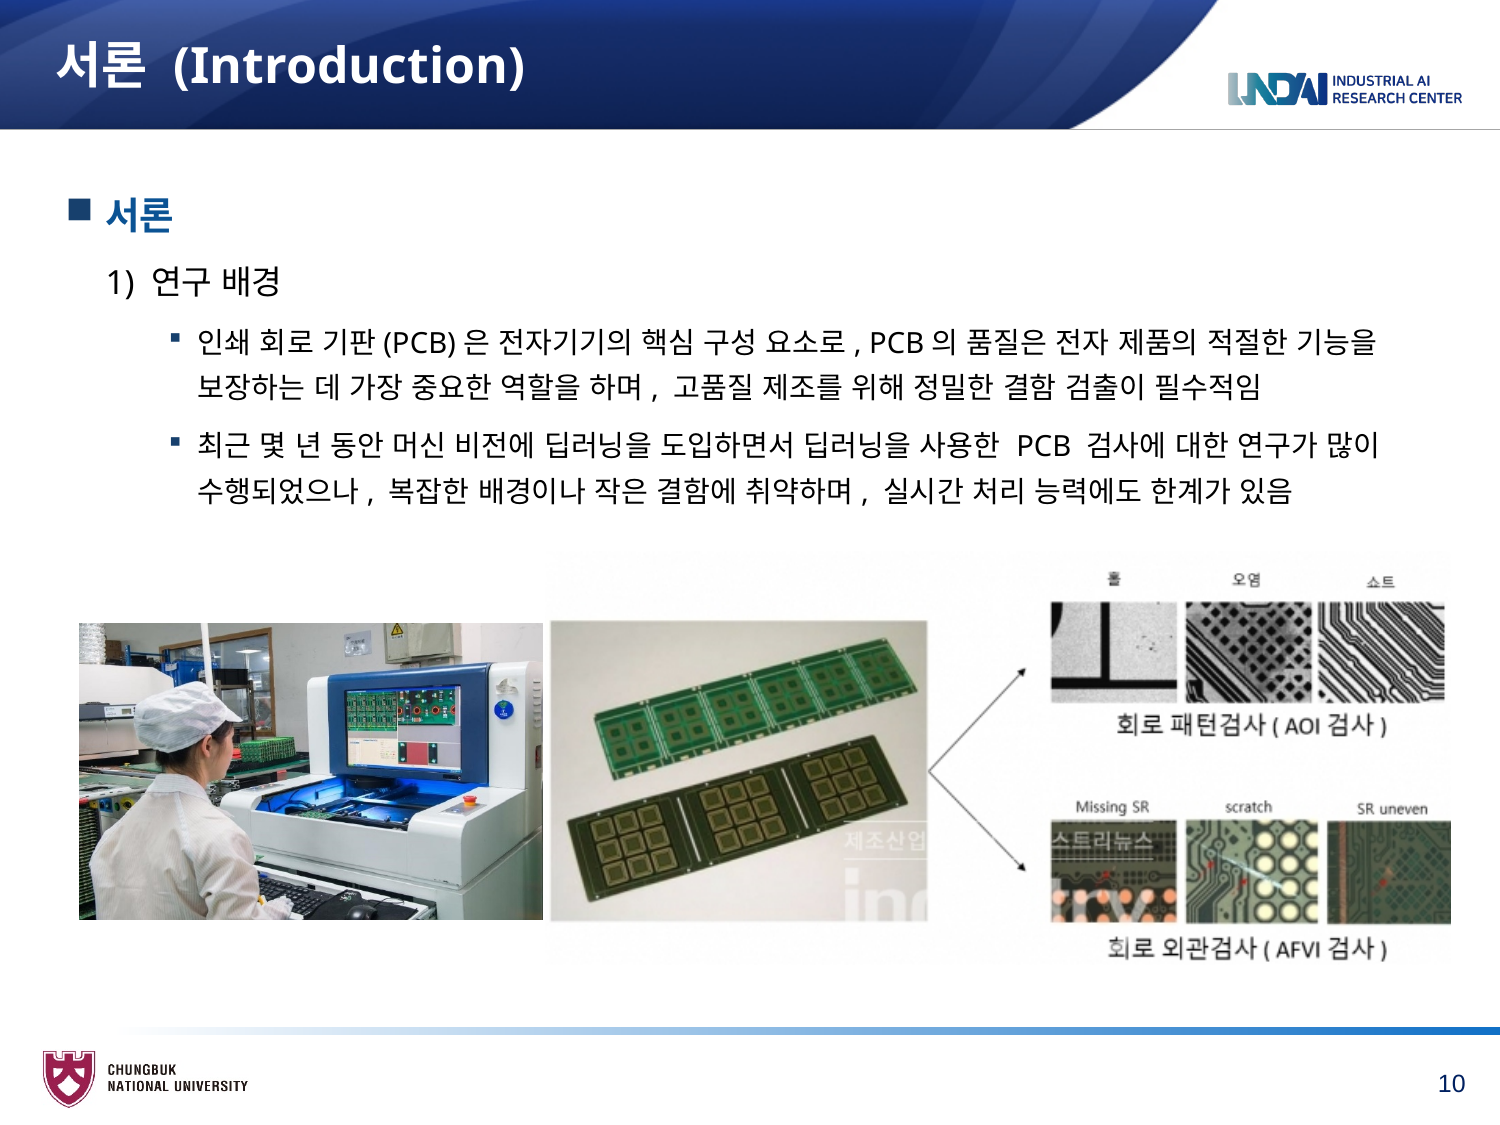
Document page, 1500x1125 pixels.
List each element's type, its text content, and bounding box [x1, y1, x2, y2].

text_box 서론 1) 연구 배경 인쇄 회로 기판(PCB)은 전자기기의 핵심 구성 요소로, PCB의 품질은 전자 제품의 적절한 기능을 보장하는 데 가장 중요한 역할을 하며, 고품질 제조를 위해 정밀한 결함 검출이 필수적임 최근 몇 년 동안 머신 비전에 딥러닝을 도입하면서 딥러닝을 사용한 PCB 검사에 대한 연구가 많이 수행되었으나, 복잡한 배경이나 작은 결함에 취약하며, 실시간 처리 능력에도 한계가 있음 [65, 178, 1444, 624]
picture [78, 623, 544, 920]
picture [545, 547, 1451, 966]
picture [0, 0, 1500, 129]
picture [41, 1049, 249, 1109]
title 서론 (Introduction) [55, 10, 1375, 116]
